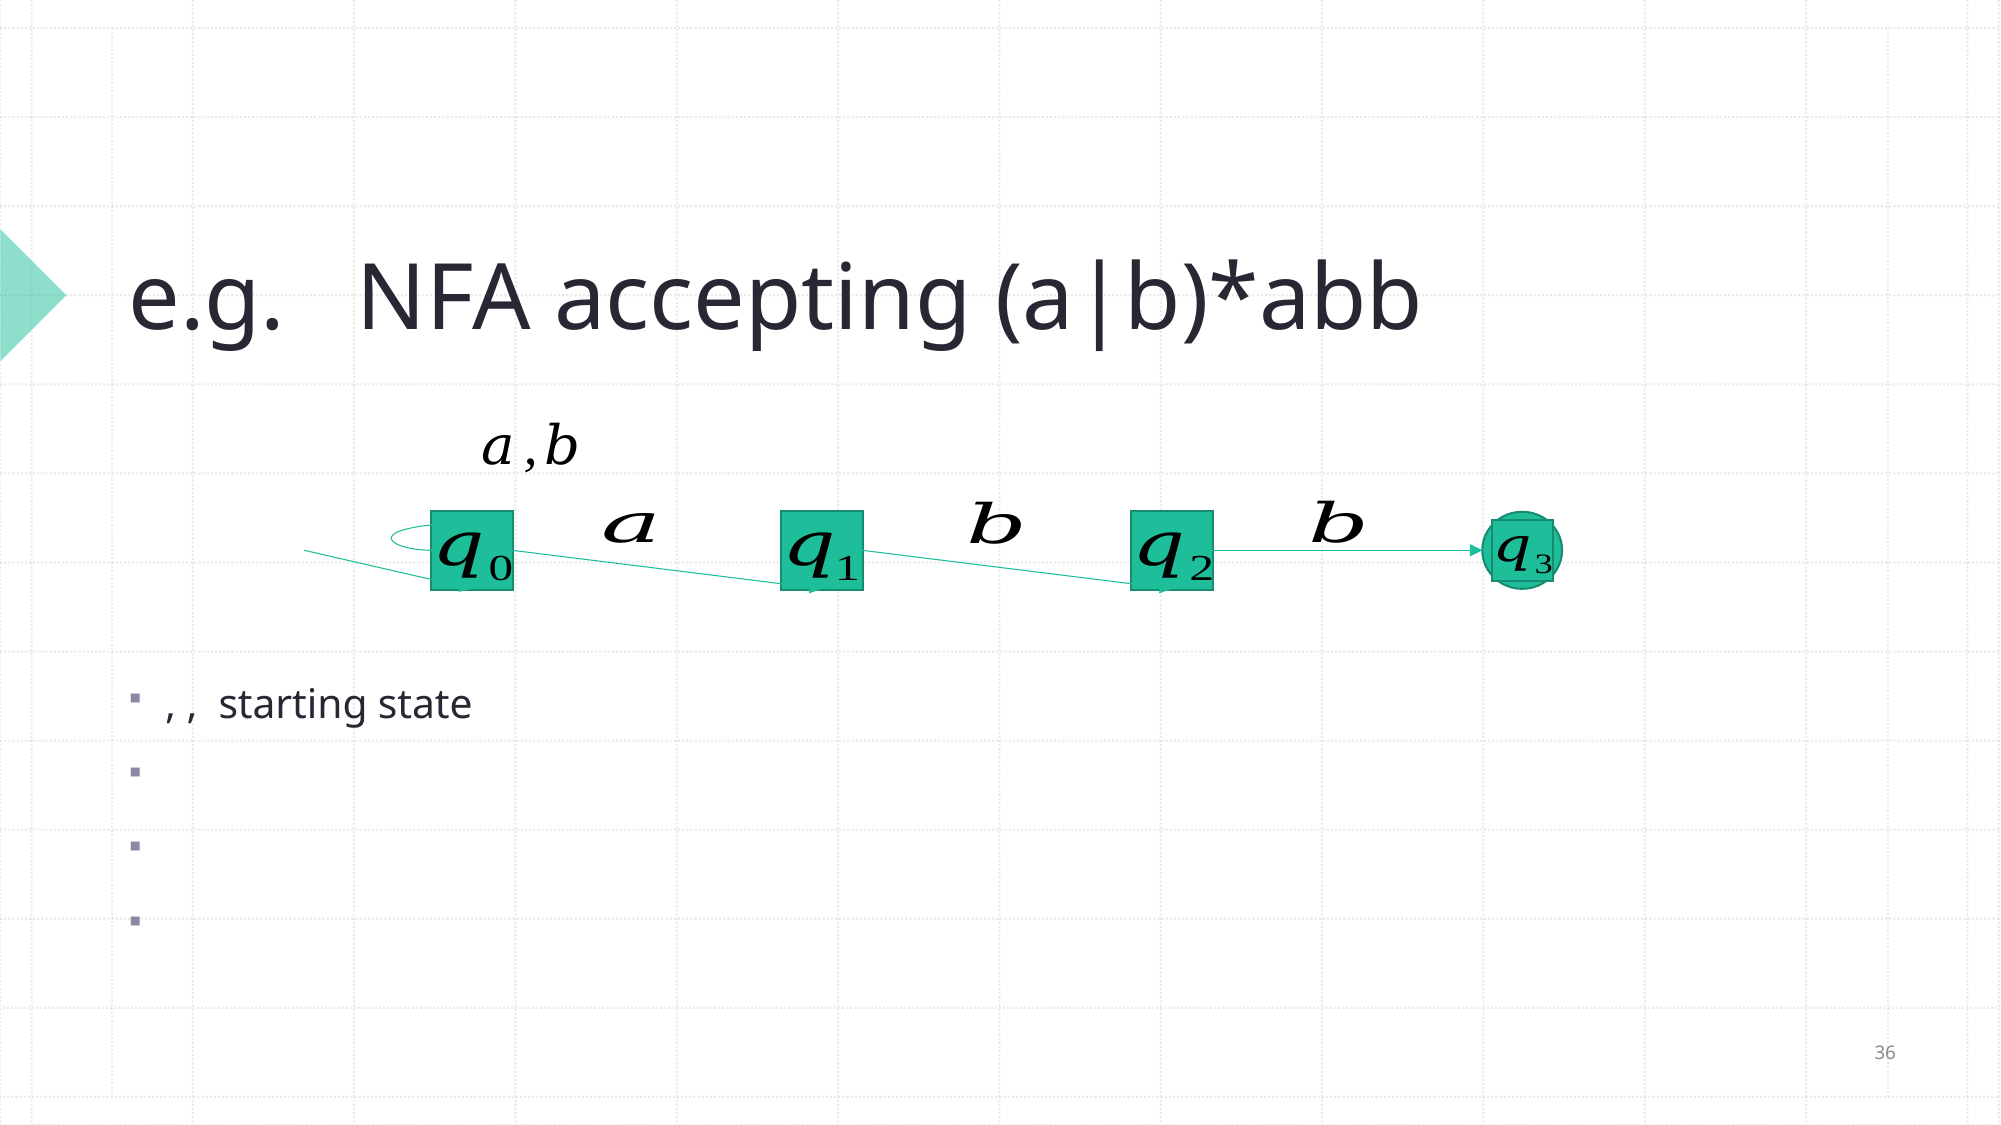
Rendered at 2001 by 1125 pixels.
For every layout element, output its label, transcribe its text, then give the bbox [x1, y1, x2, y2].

slide_number 36 [1805, 1019, 1966, 1089]
title e.g. NFA accepting (a|b)*abb [113, 119, 1808, 356]
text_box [304, 416, 1563, 589]
